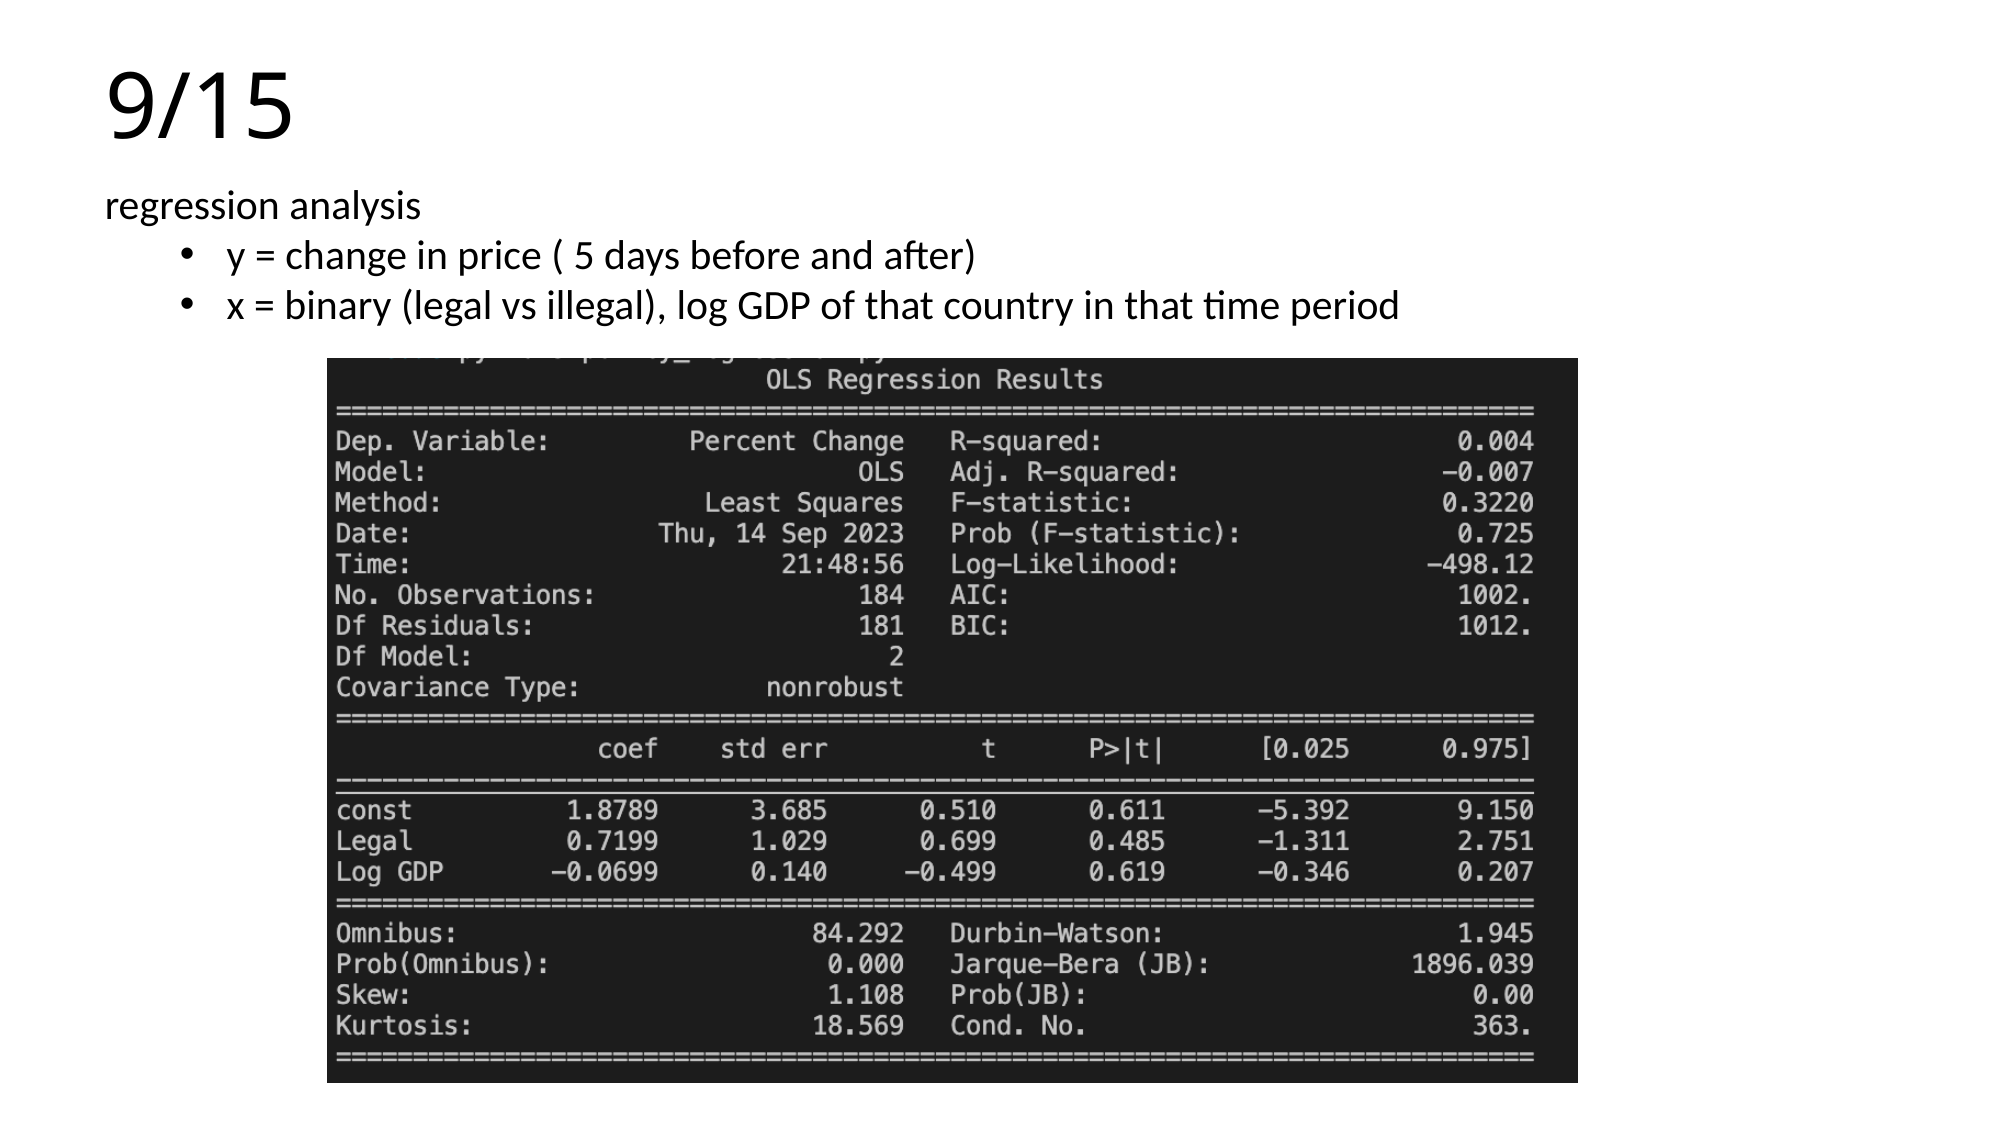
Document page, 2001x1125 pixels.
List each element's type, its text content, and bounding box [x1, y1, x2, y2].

text_box regression analysis y = change in price ( 5 days before and after) x = binary (legal vs illegal), log GDP of that country in that time period [90, 170, 1749, 336]
picture [327, 358, 1578, 1083]
title 9/15 [90, 0, 1816, 218]
